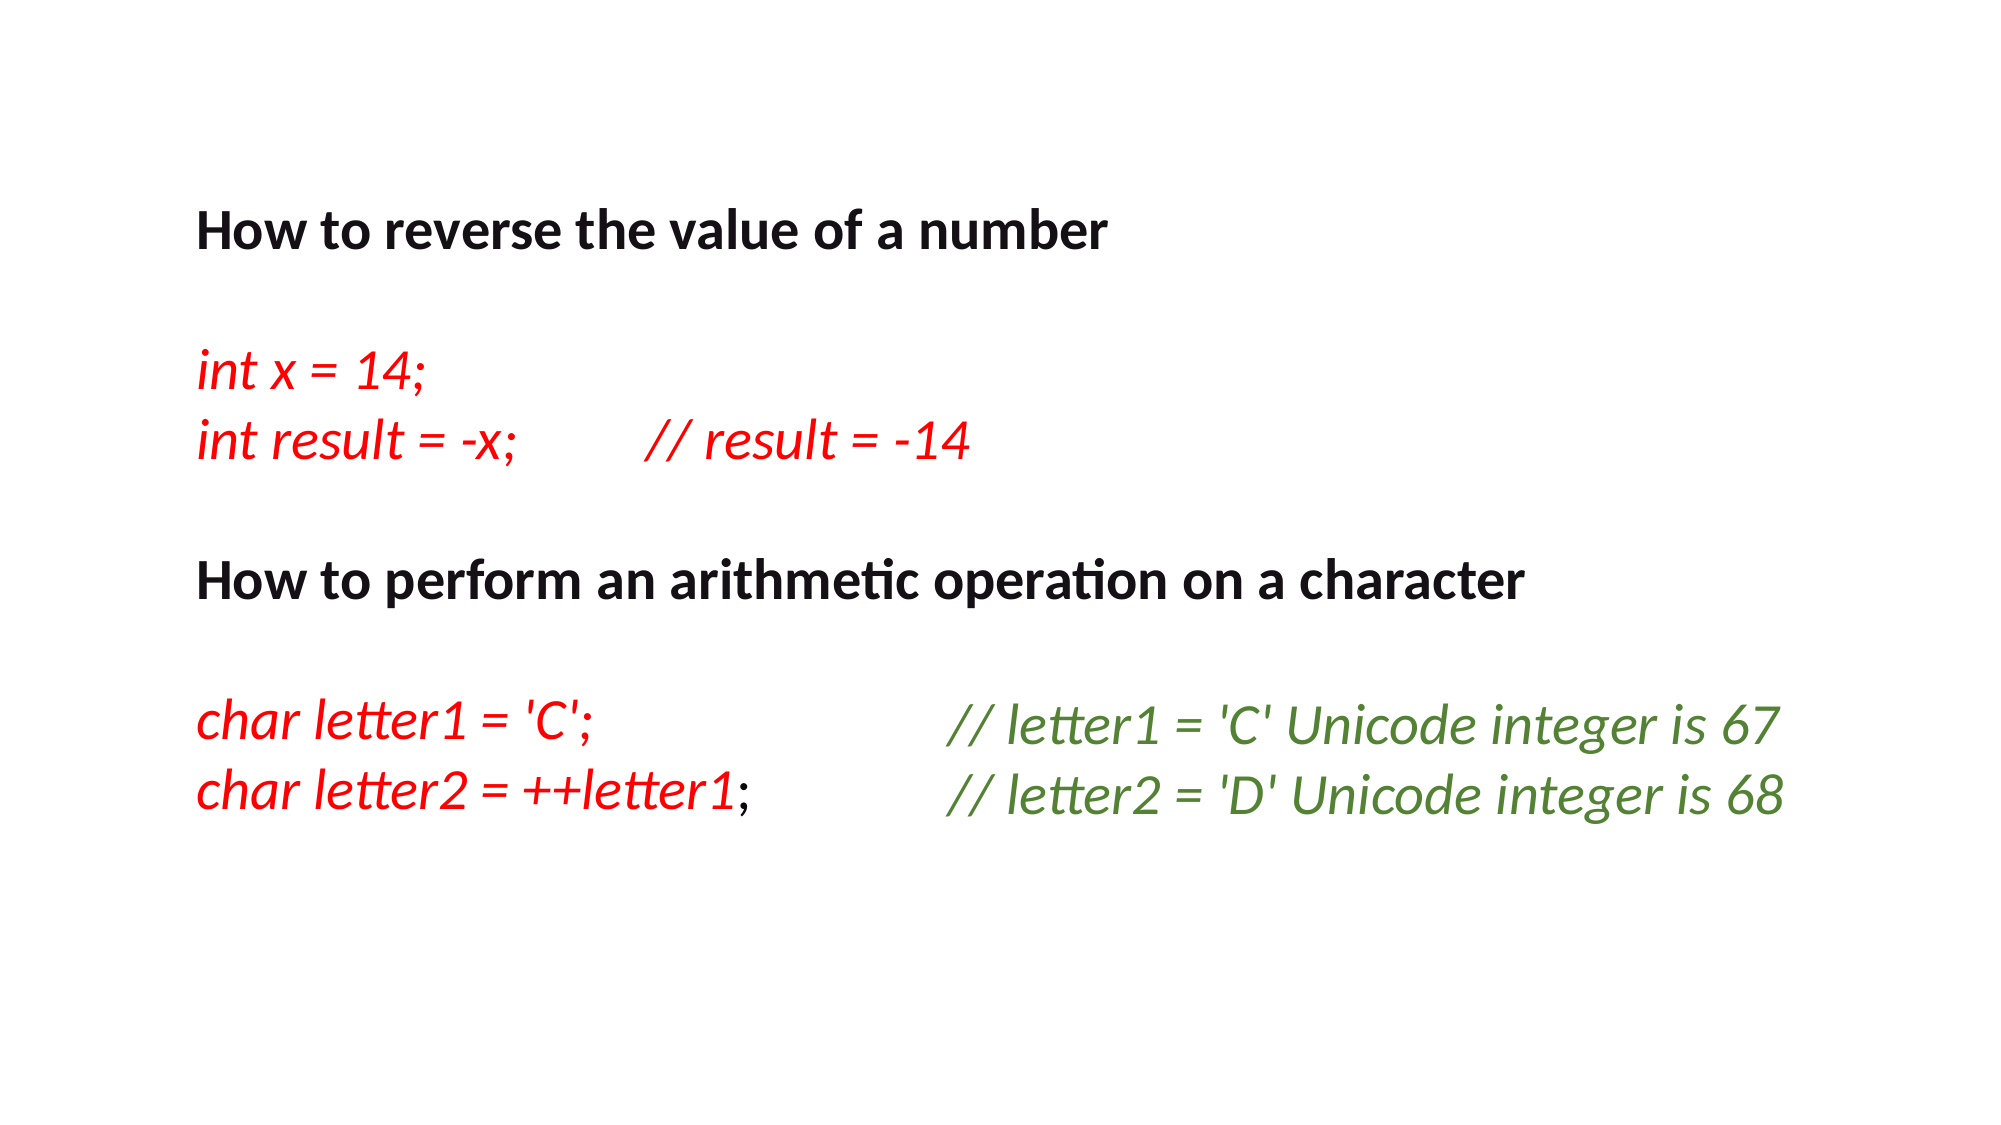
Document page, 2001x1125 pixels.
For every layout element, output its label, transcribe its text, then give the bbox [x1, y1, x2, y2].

text_box // letter1 = 'C' Unicode integer is 67 // letter2 = 'D' Unicode integer is 68 [933, 678, 1934, 834]
text_box How to reverse the value of a number int x = 14; int result = -x; // result = -14 How to perform an arithmetic operation on a character char letter1 = 'C'; char letter2 = ++letter1; [181, 183, 1564, 829]
